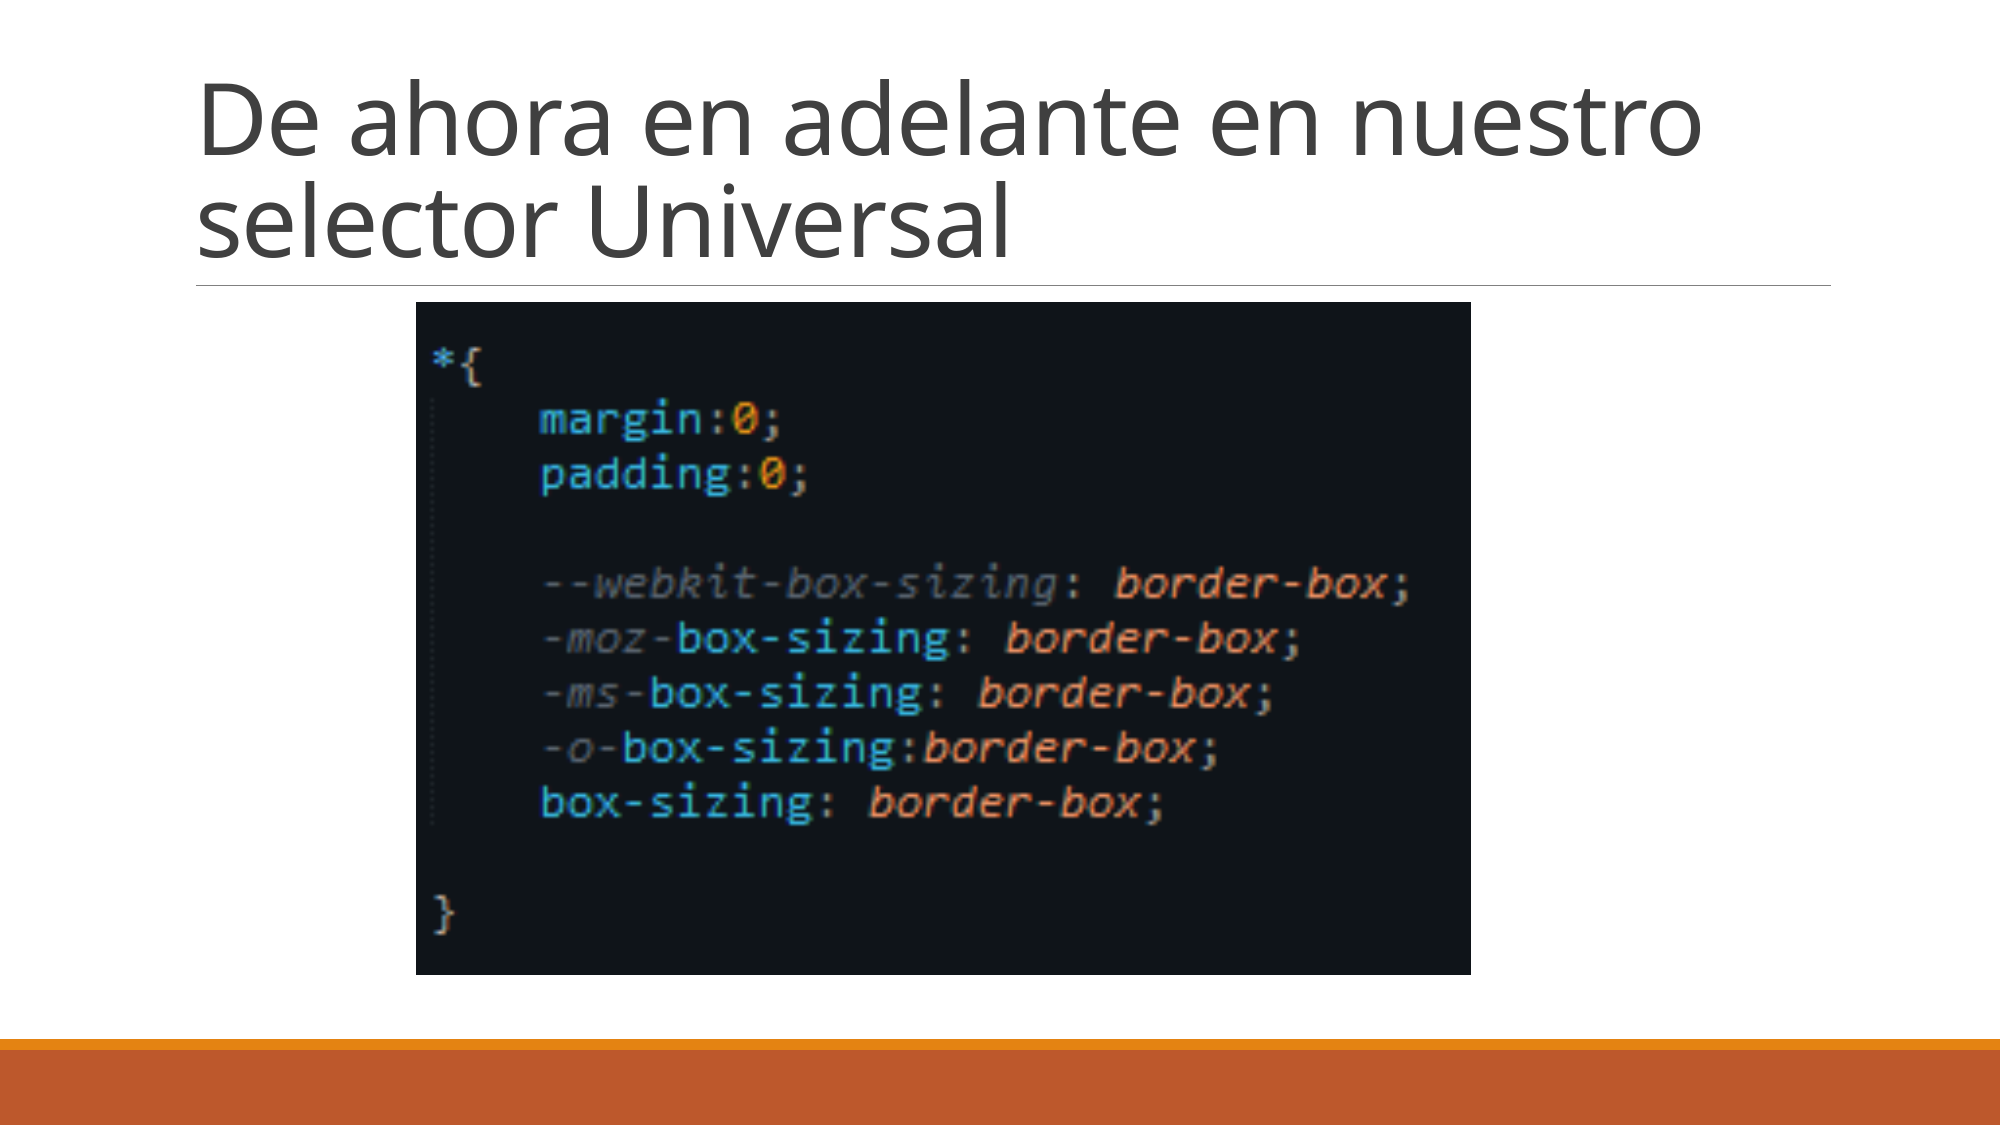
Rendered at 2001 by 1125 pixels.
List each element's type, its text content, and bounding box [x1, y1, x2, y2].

title De ahora en adelante en nuestro selector Universal [180, 47, 1830, 285]
picture [415, 302, 1471, 975]
